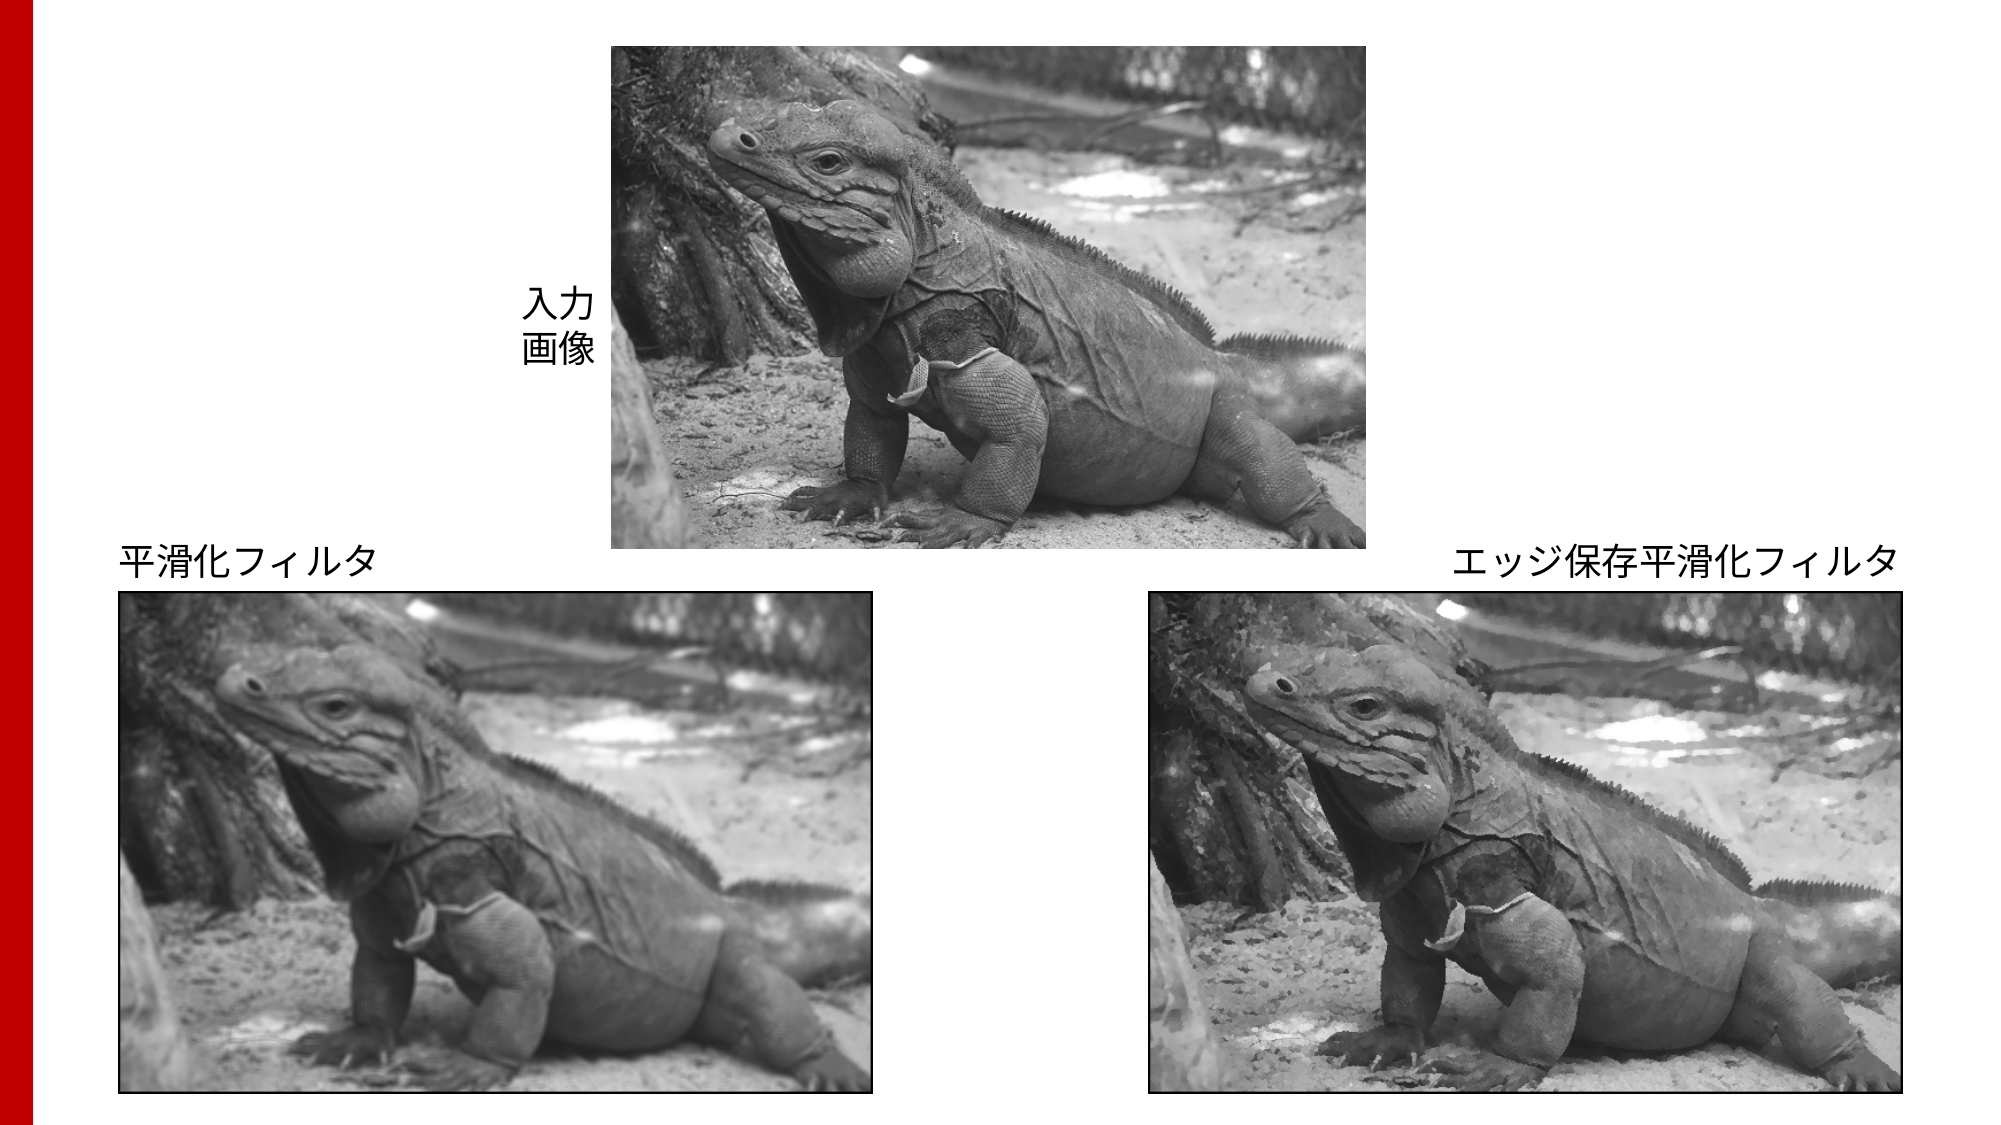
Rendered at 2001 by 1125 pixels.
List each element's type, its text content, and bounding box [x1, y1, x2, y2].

text_box エッジ保存平滑化フィルタ [1436, 530, 1916, 591]
picture [1148, 591, 1903, 1094]
text_box 平滑化フィルタ [104, 530, 396, 591]
text_box 入力 画像 [506, 273, 611, 378]
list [611, 46, 1366, 549]
picture [118, 591, 873, 1094]
